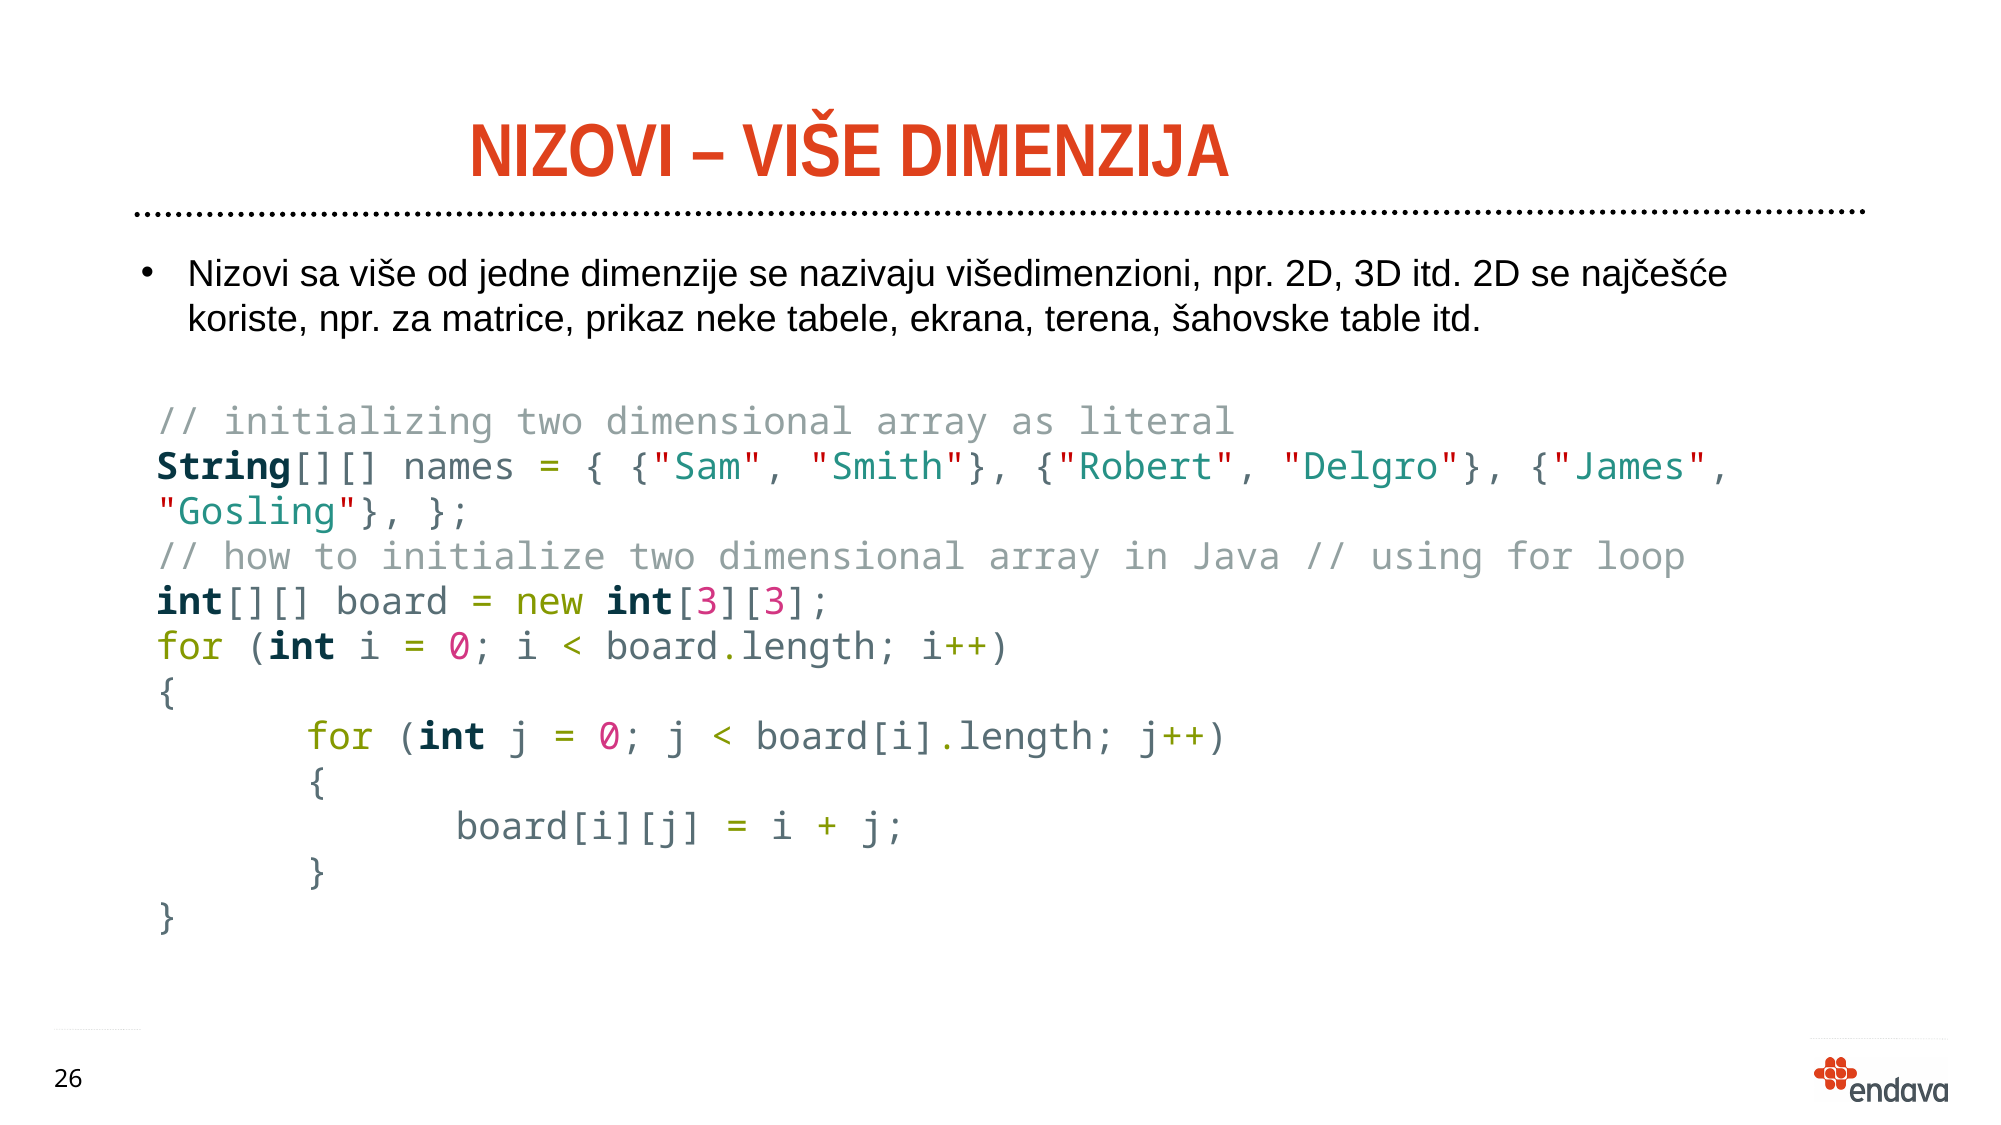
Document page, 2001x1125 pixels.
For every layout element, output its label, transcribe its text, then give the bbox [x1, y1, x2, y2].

text_box // initializing two dimensional array as literal String[][] names = { {"Sam", "Smith"}, {"Robert", "Delgro"}, {"James", "Gosling"}, }; // how to initialize two dimensional array in Java // using for loop int[][] board = new int[3][3]; for (int i = 0; i < board.length; i++) { for (int j = 0; j < board[i].length; j++) { board[i][j] = i + j; } } [140, 389, 1810, 1079]
list Nizovi sa više od jedne dimenzije se nazivaju višedimenzioni, npr. 2D, 3D itd. 2D se najčešće koriste, npr. za matrice, prikaz neke tabele, ekrana, terena, šahovske table itd. [140, 240, 1869, 1015]
picture [1814, 1057, 1948, 1102]
title Nizovi – VIŠE DIMENzija [140, 28, 1575, 197]
